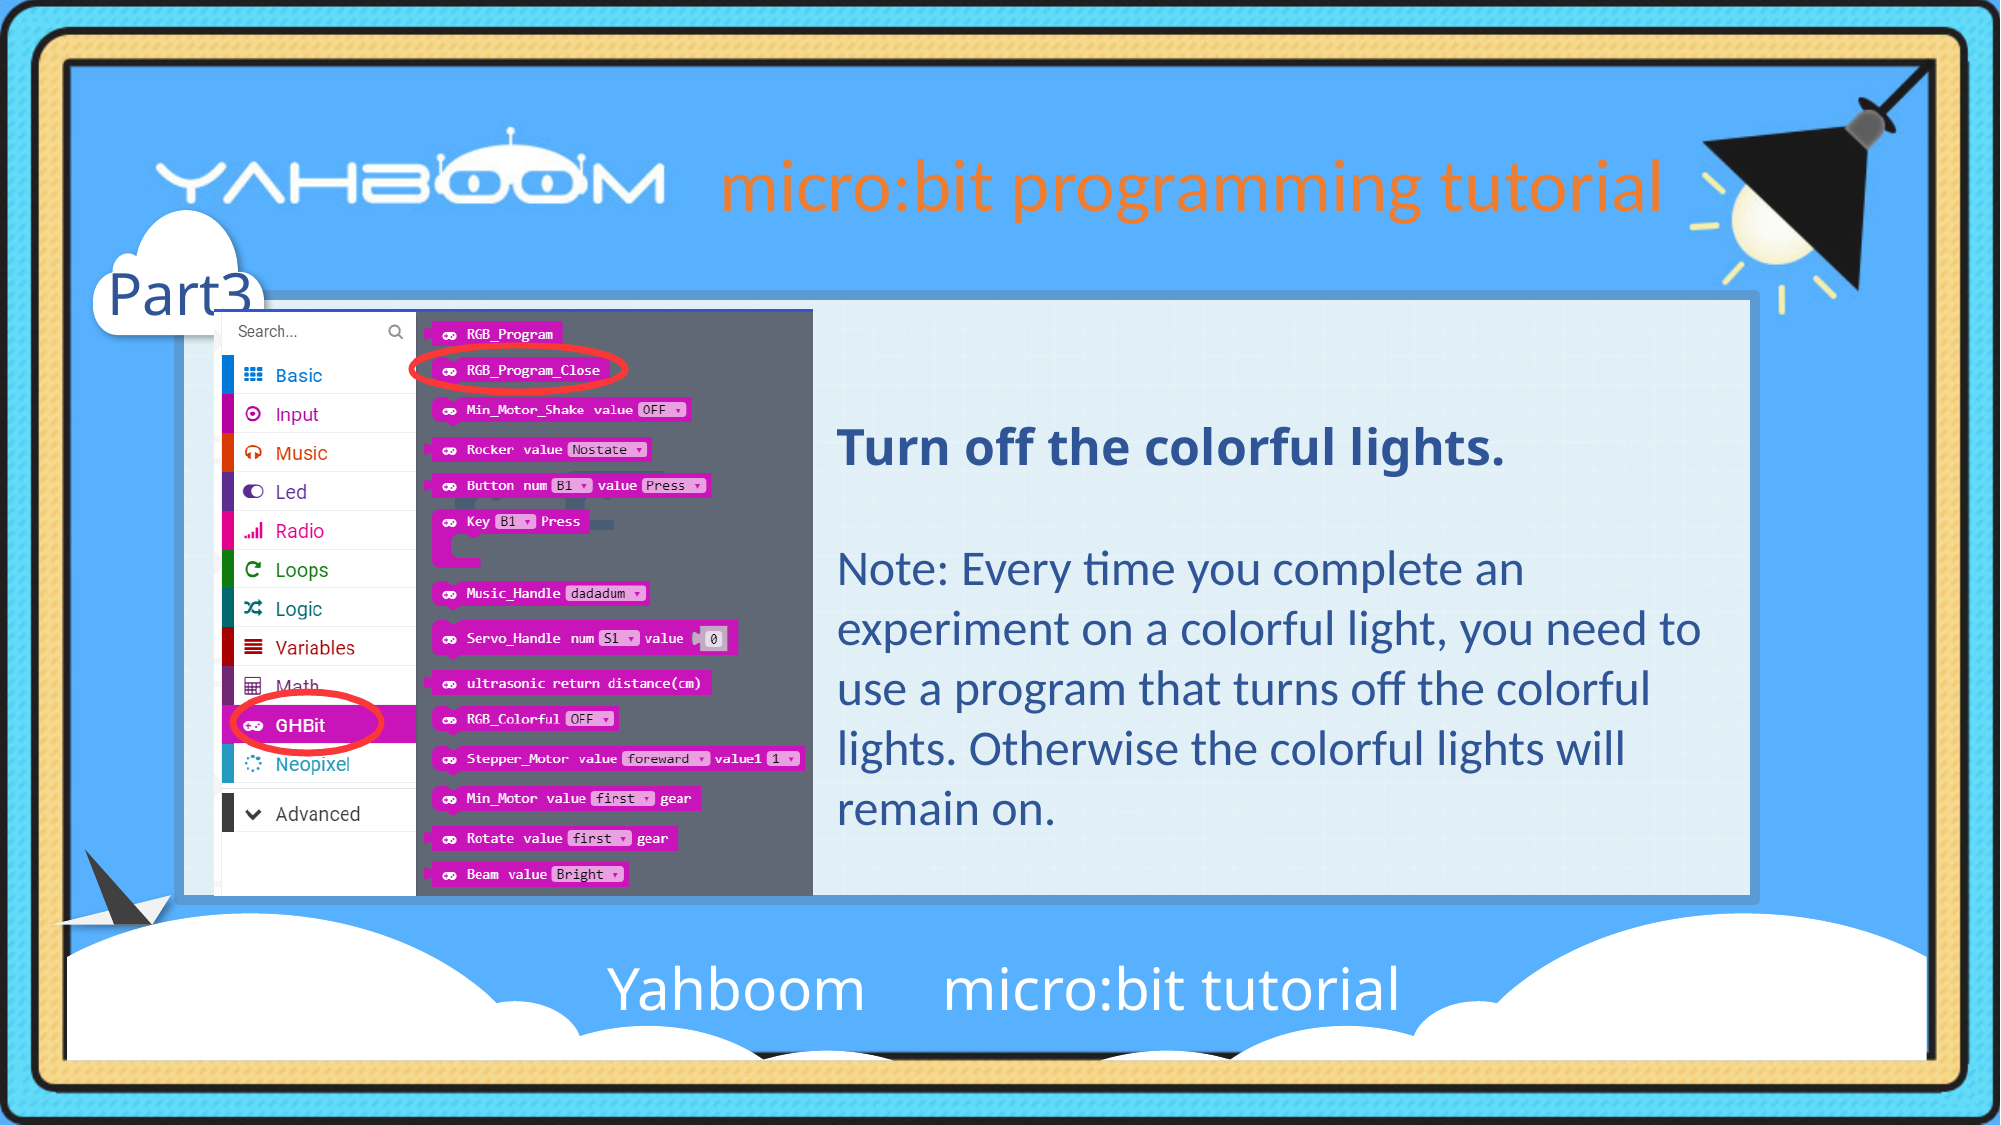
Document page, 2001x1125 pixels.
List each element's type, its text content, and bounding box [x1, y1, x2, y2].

title micro:bit programming tutorial [442, 85, 1943, 236]
text_box Yahboom micro:bit tutorial [1100, 912, 1928, 1062]
text_box [137, 209, 236, 249]
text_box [51, 849, 171, 925]
text_box Part3 [93, 249, 284, 335]
text_box Yahboom micro:bit tutorial [66, 912, 894, 1062]
picture [183, 299, 1751, 896]
